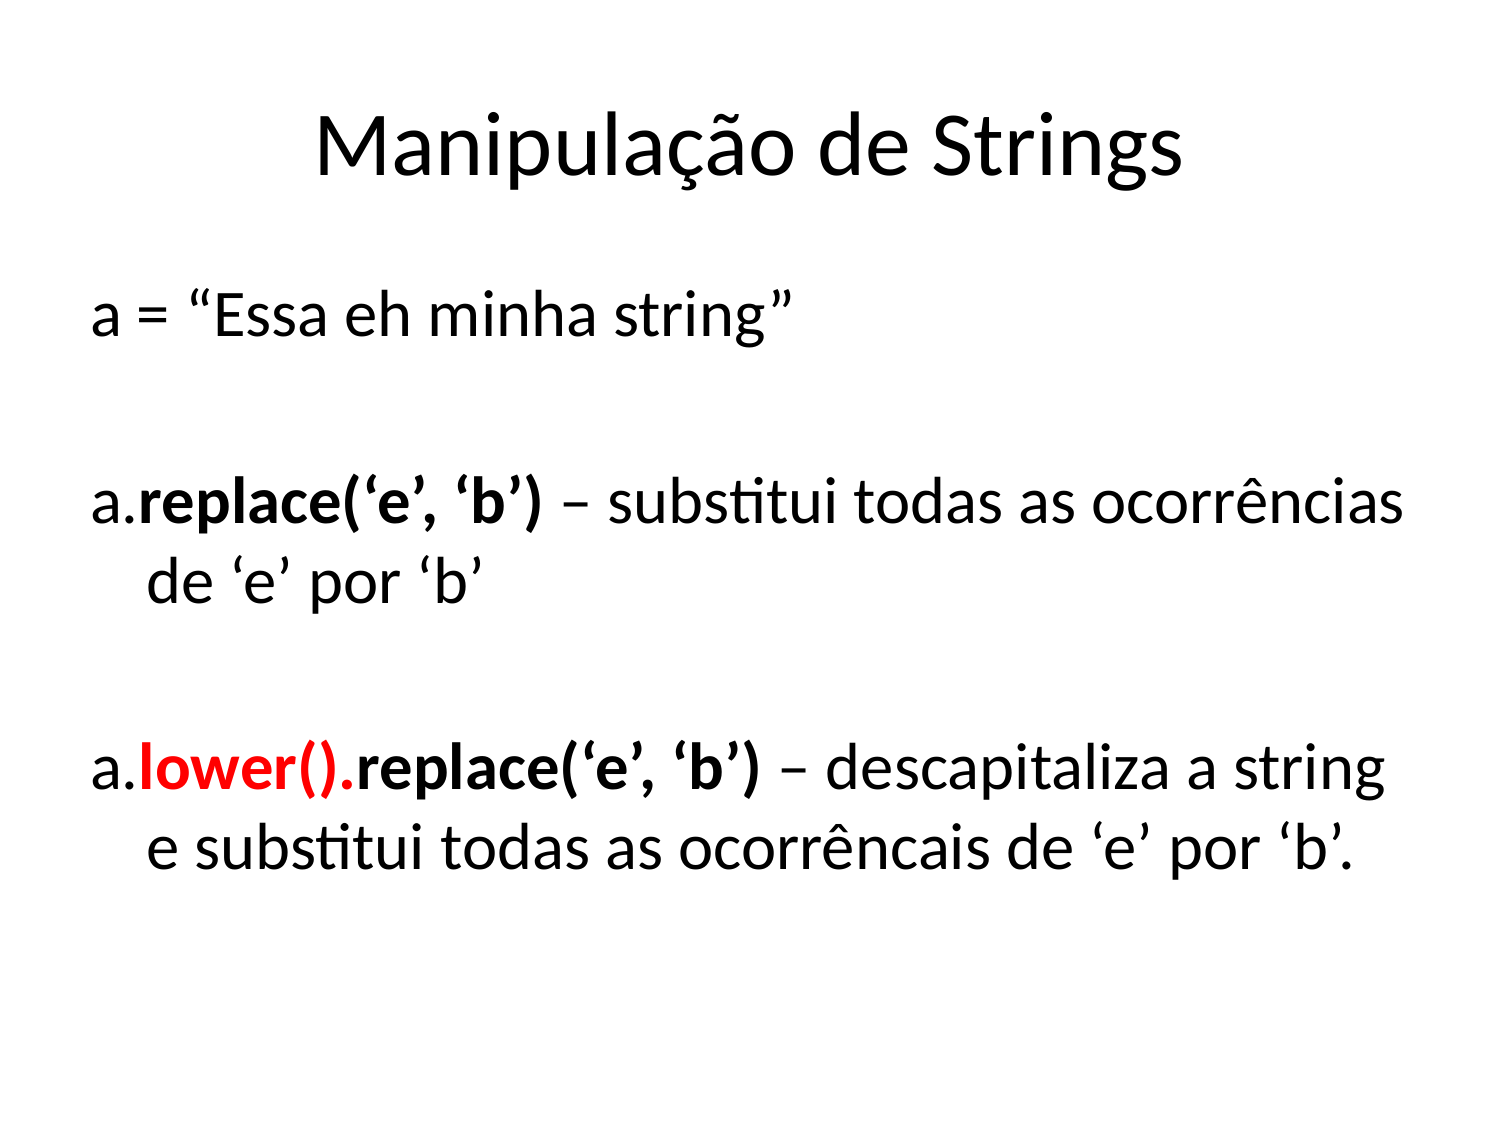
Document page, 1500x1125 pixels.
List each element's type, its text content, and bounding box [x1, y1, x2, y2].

title Manipulação de Strings [75, 45, 1425, 233]
list a = “Essa eh minha string” a.replace(‘e’, ‘b’) – substitui todas as ocorrências de ‘e’ por ‘b’ a.lower().replace(‘e’, ‘b’) – descapitaliza a string e substitui todas as ocorrêncais de ‘e’ por ‘b’. [75, 262, 1425, 1005]
